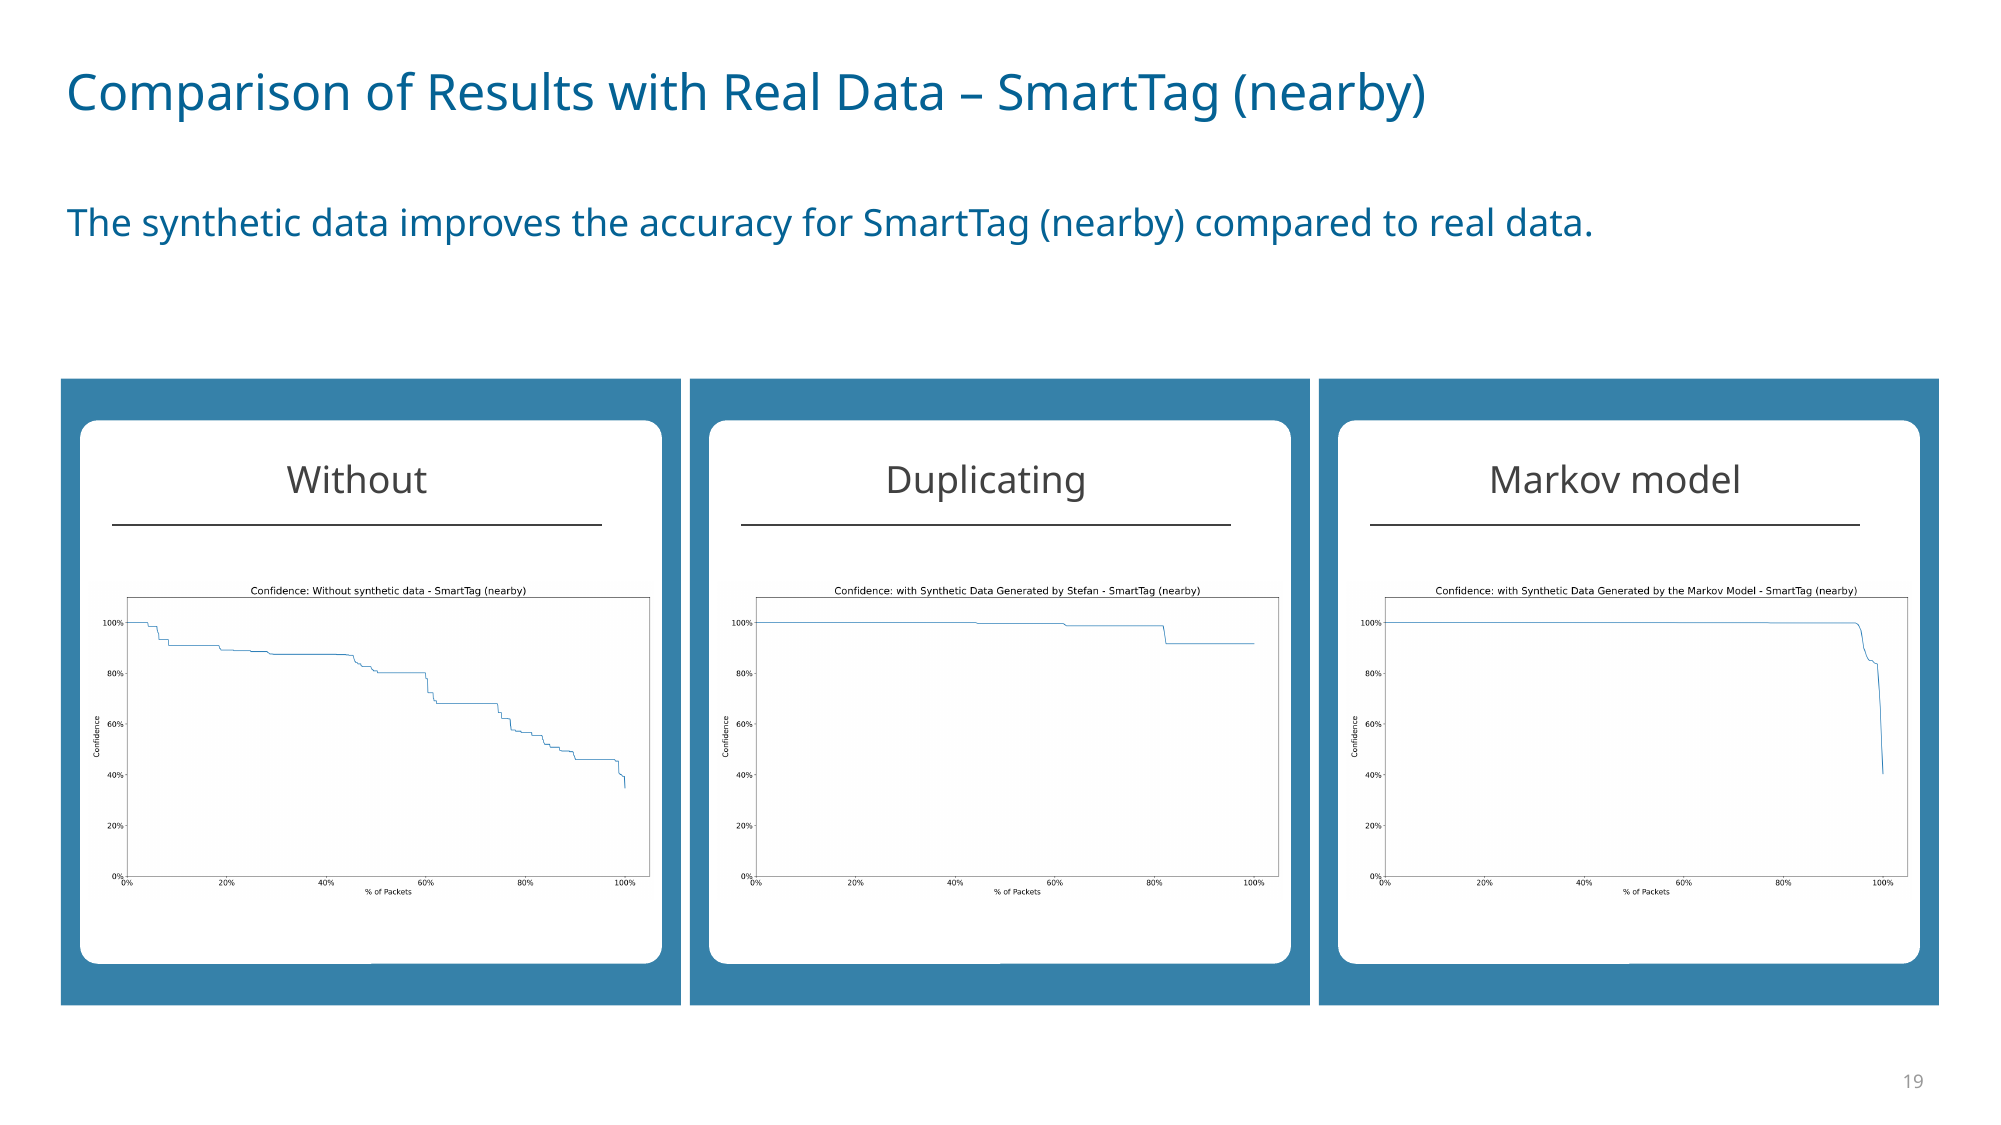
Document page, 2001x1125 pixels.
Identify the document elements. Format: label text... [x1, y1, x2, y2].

picture [1346, 581, 1912, 900]
text_box [60, 378, 682, 1006]
text_box [1337, 419, 1922, 965]
text_box [689, 378, 1311, 1006]
text_box The synthetic data improves the accuracy for SmartTag (nearby) compared to real data. [60, 192, 1940, 328]
slide_number 19 [1845, 1042, 1940, 1103]
text_box [79, 419, 663, 965]
text_box Without [111, 430, 603, 526]
text_box [1318, 378, 1940, 1006]
title Comparison of Results with Real Data – SmartTag (nearby) [60, 61, 1940, 129]
text_box [708, 419, 1292, 965]
text_box Markov model [1369, 430, 1861, 526]
picture [88, 581, 654, 900]
text_box Duplicating [740, 430, 1232, 526]
picture [716, 581, 1283, 900]
